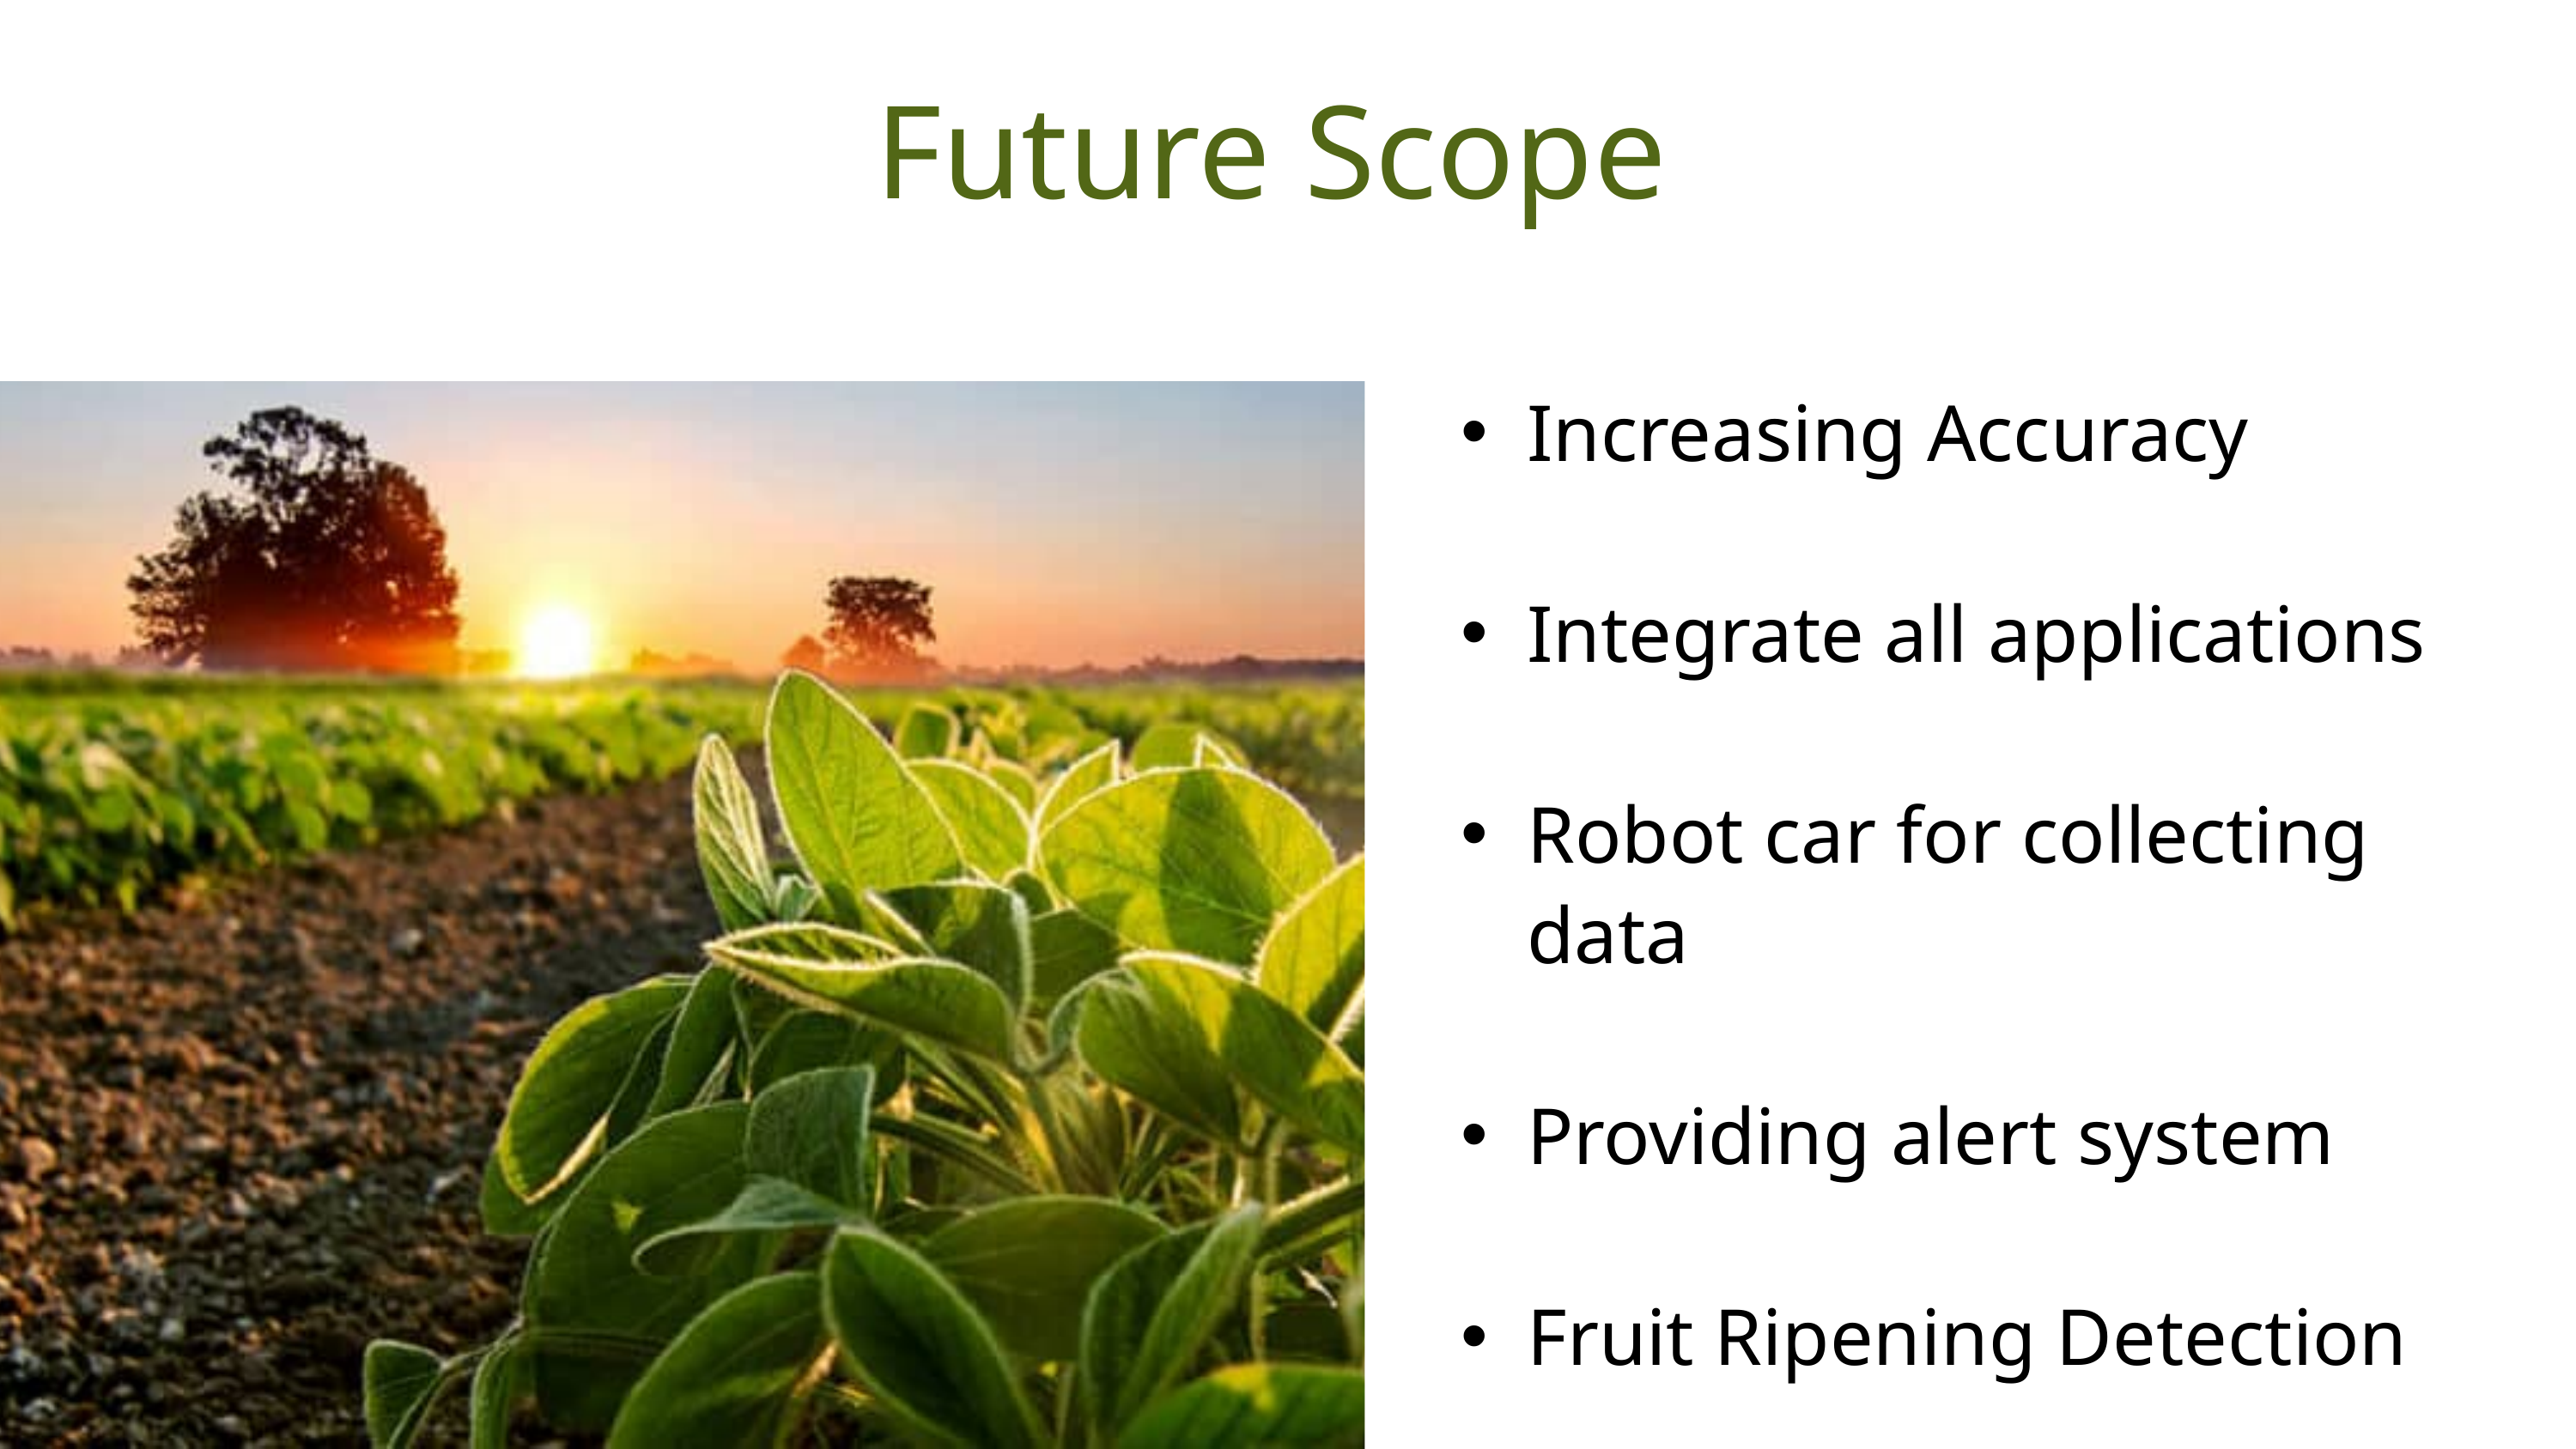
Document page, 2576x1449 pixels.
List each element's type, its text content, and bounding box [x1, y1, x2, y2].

text_box Increasing Accuracy Integrate all applications Robot car for collecting data Providing alert system Fruit Ripening Detection [1395, 376, 2506, 1381]
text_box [875, 70, 1701, 491]
picture [0, 381, 1365, 1449]
